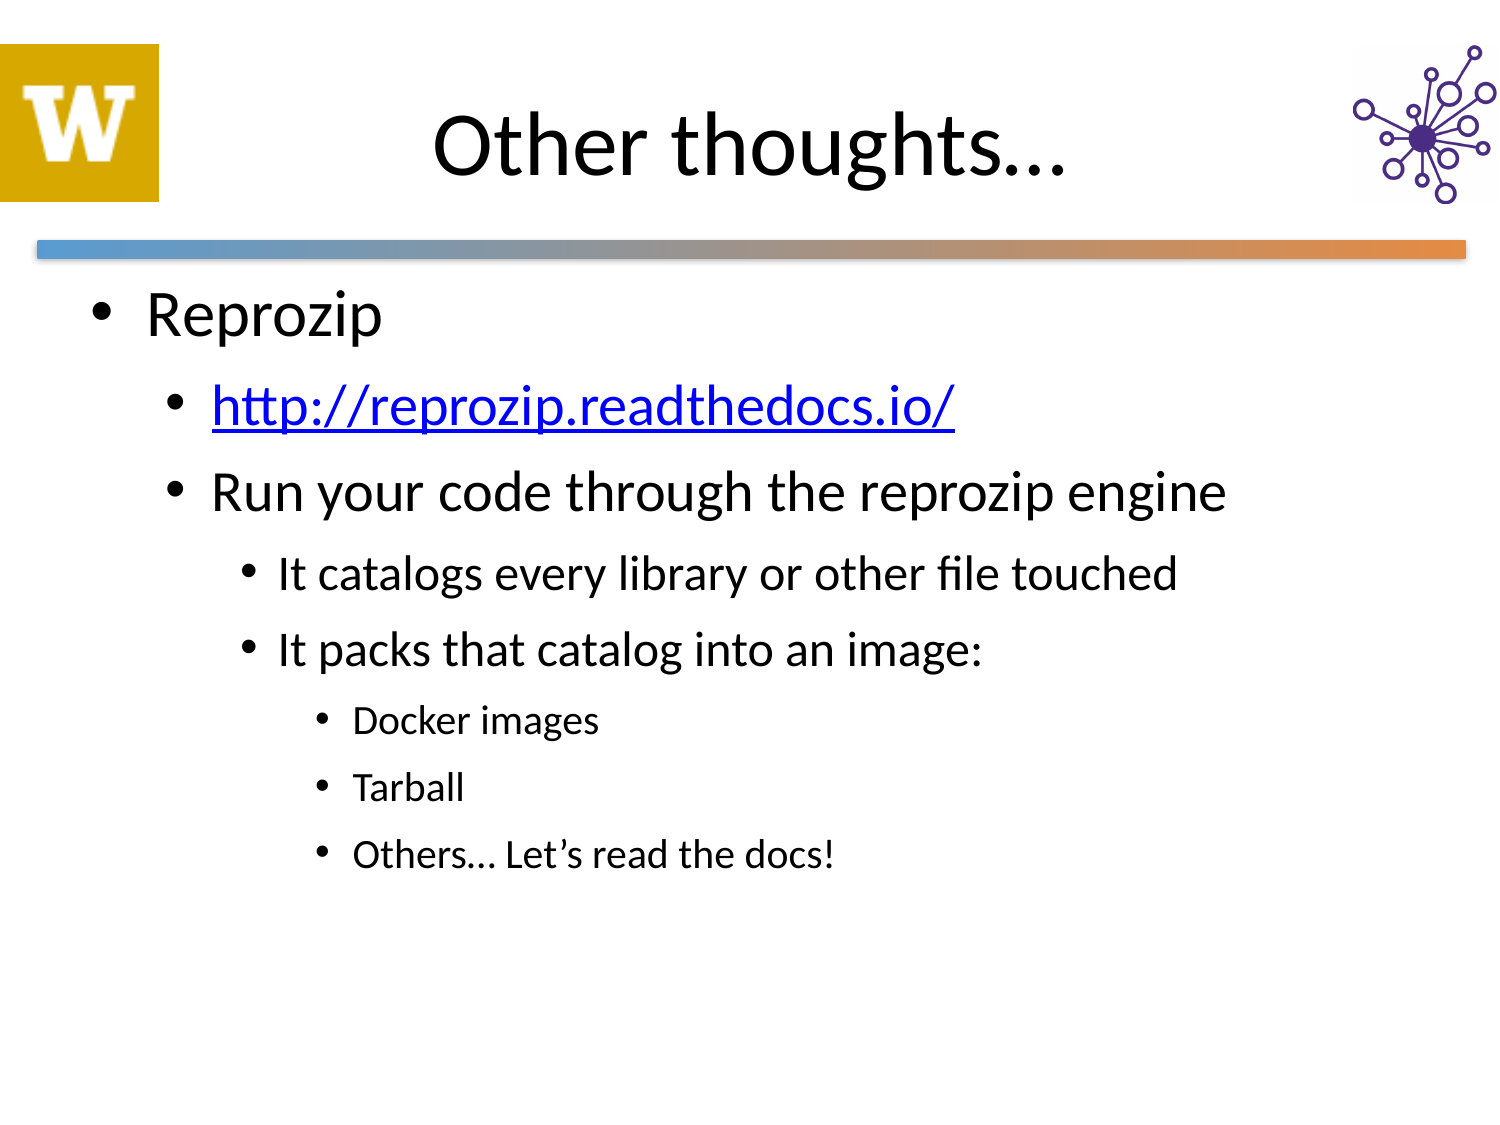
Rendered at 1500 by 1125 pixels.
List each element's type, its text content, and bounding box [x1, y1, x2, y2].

list Reprozip http://reprozip.readthedocs.io/ Run your code through the reprozip engine It catalogs every library or other file touched It packs that catalog into an image: Docker images Tarball Others… Let’s read the docs! [75, 262, 1425, 1093]
picture [1425, 45, 1497, 204]
title Other thoughts… [75, 45, 1425, 233]
picture [0, 44, 159, 202]
